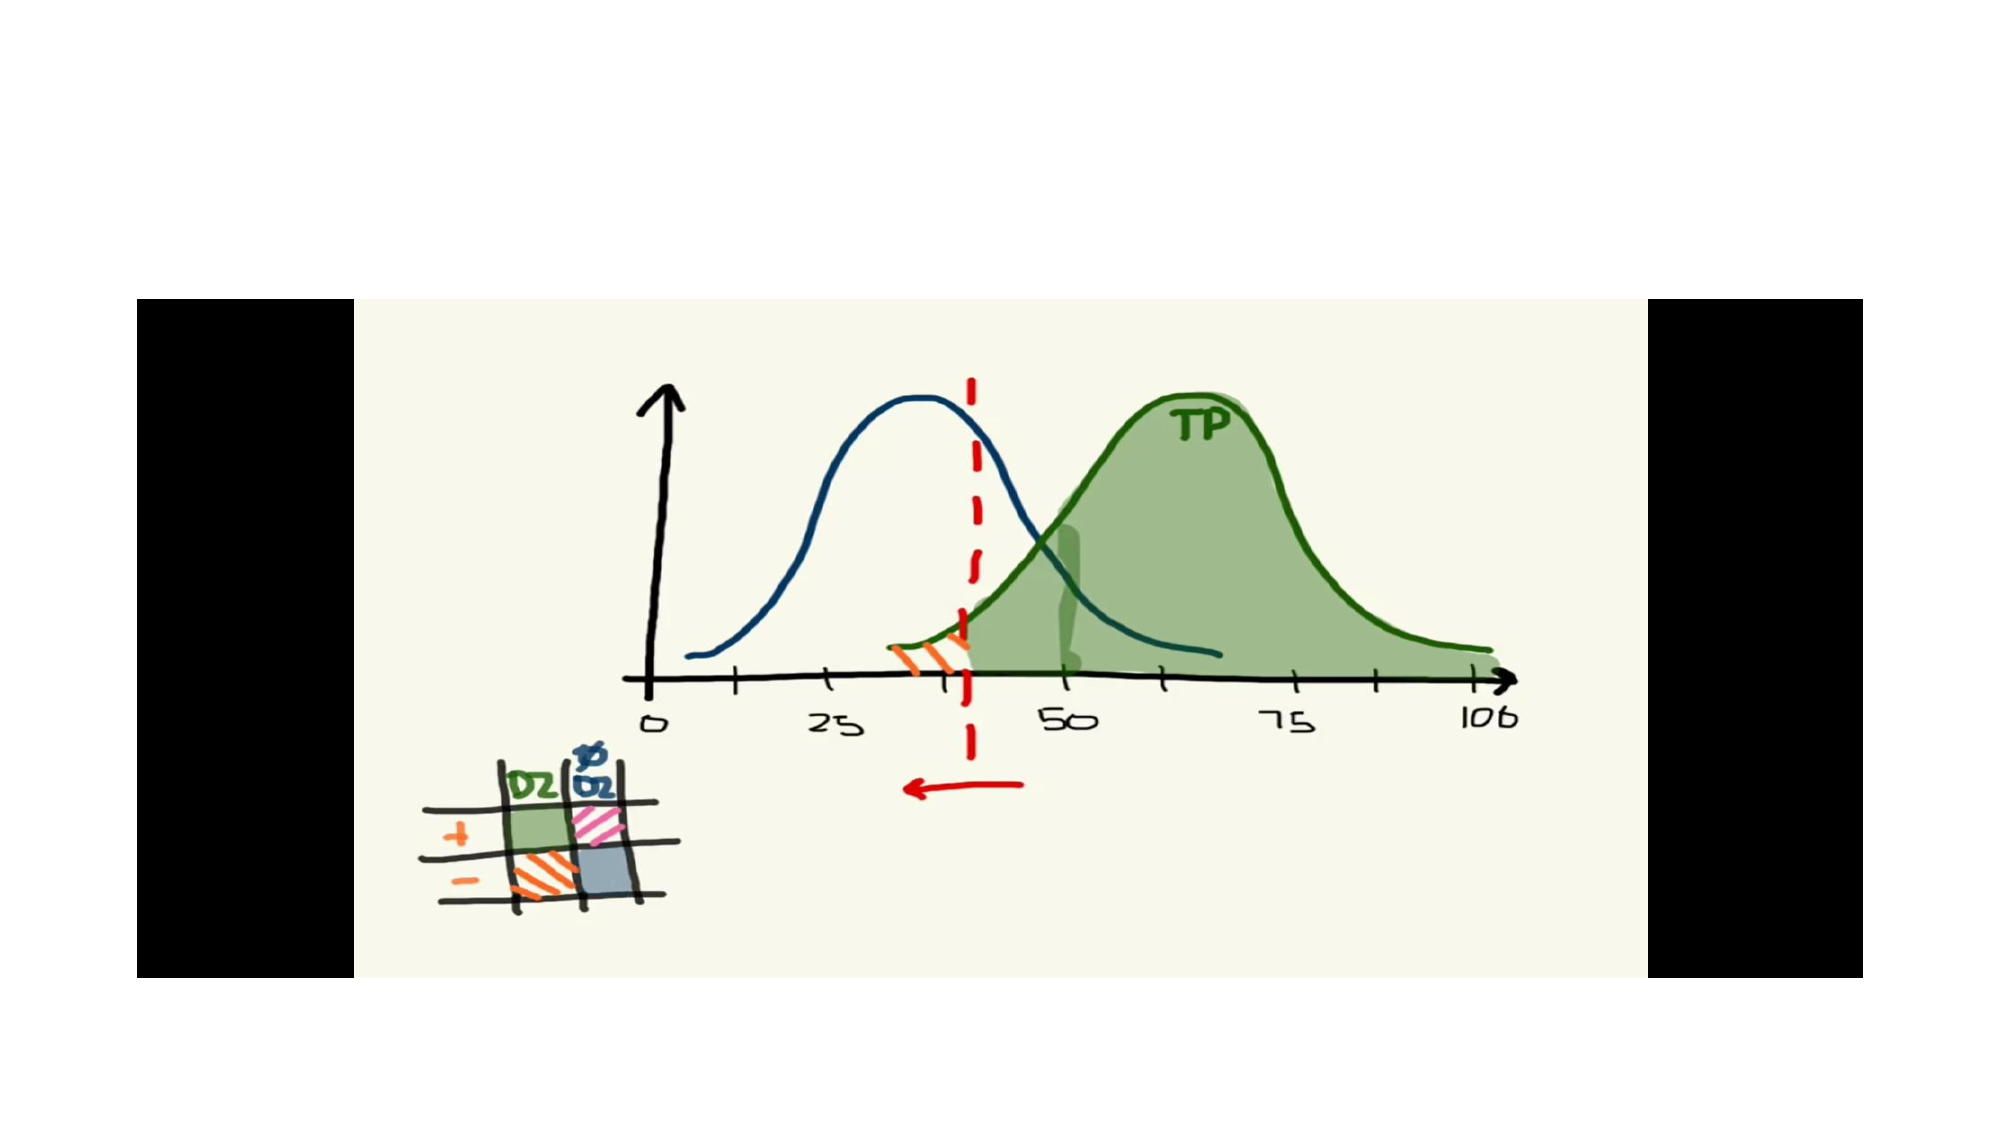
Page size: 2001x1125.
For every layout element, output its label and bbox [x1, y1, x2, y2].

picture [137, 299, 1863, 978]
